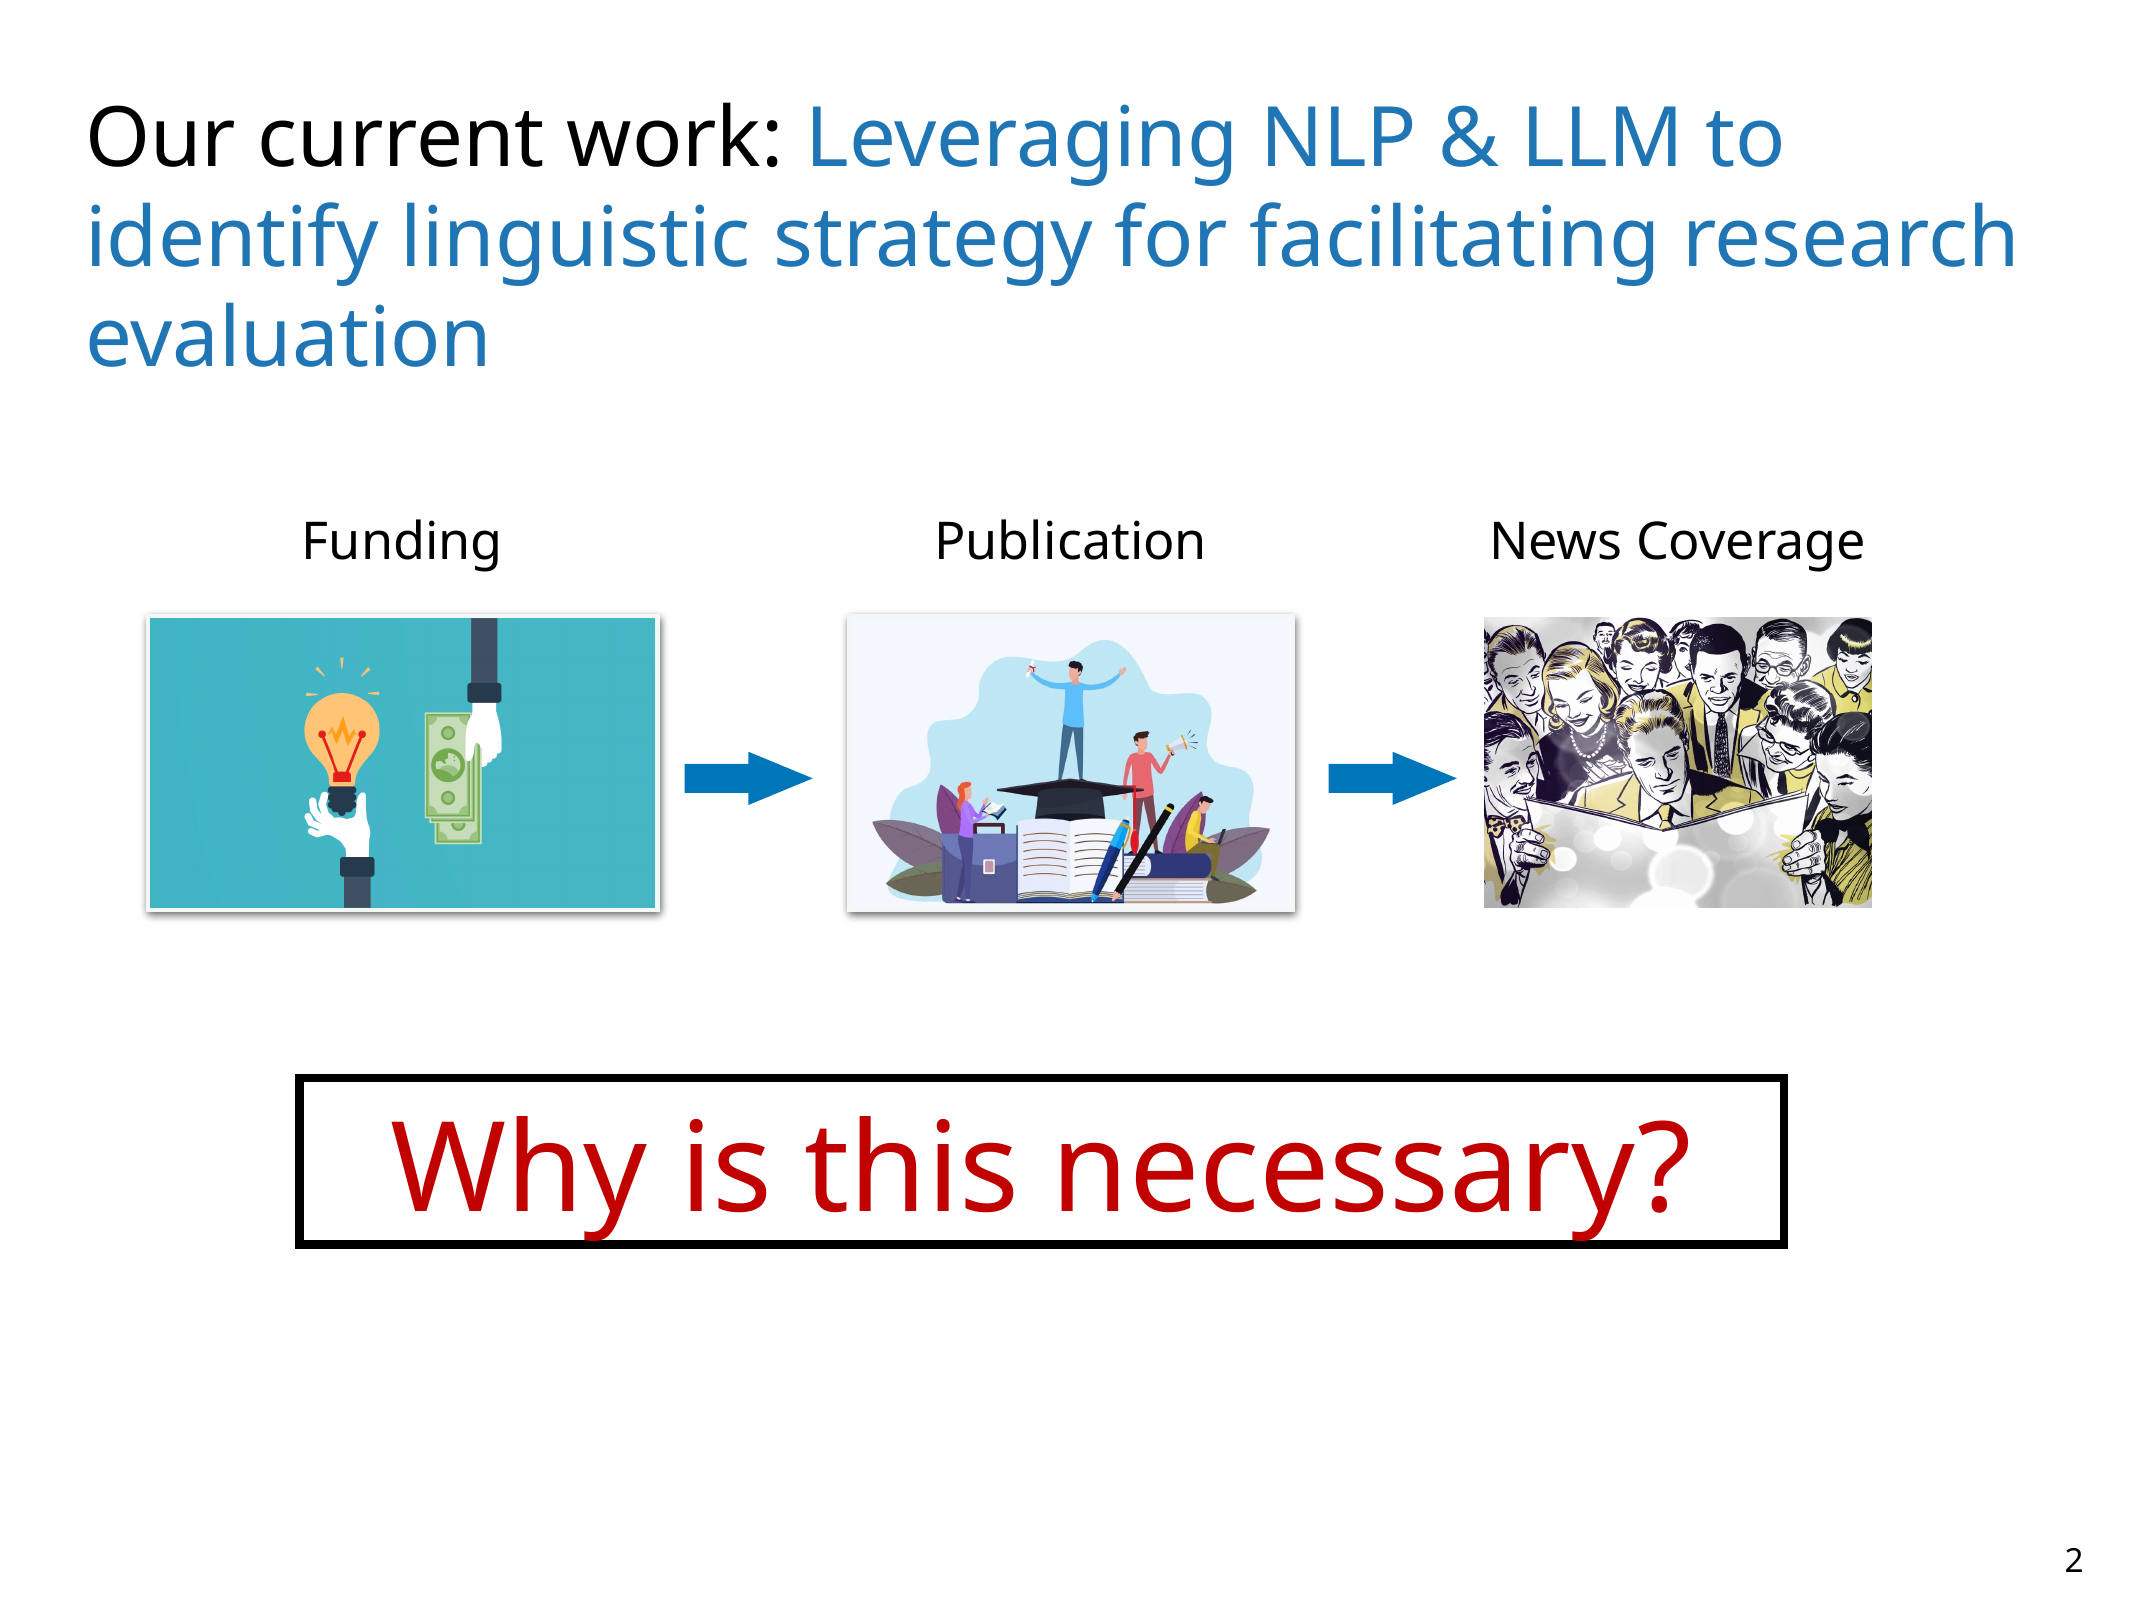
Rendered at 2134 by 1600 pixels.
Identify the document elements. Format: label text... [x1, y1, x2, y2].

text_box Why is this necessary? [299, 1077, 1784, 1245]
text_box Our current work: Leveraging NLP & LLM to identify linguistic strategy for facilitating research evaluation [77, 75, 2109, 392]
slide_number 2 [2055, 1531, 2094, 1585]
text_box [149, 498, 1878, 909]
